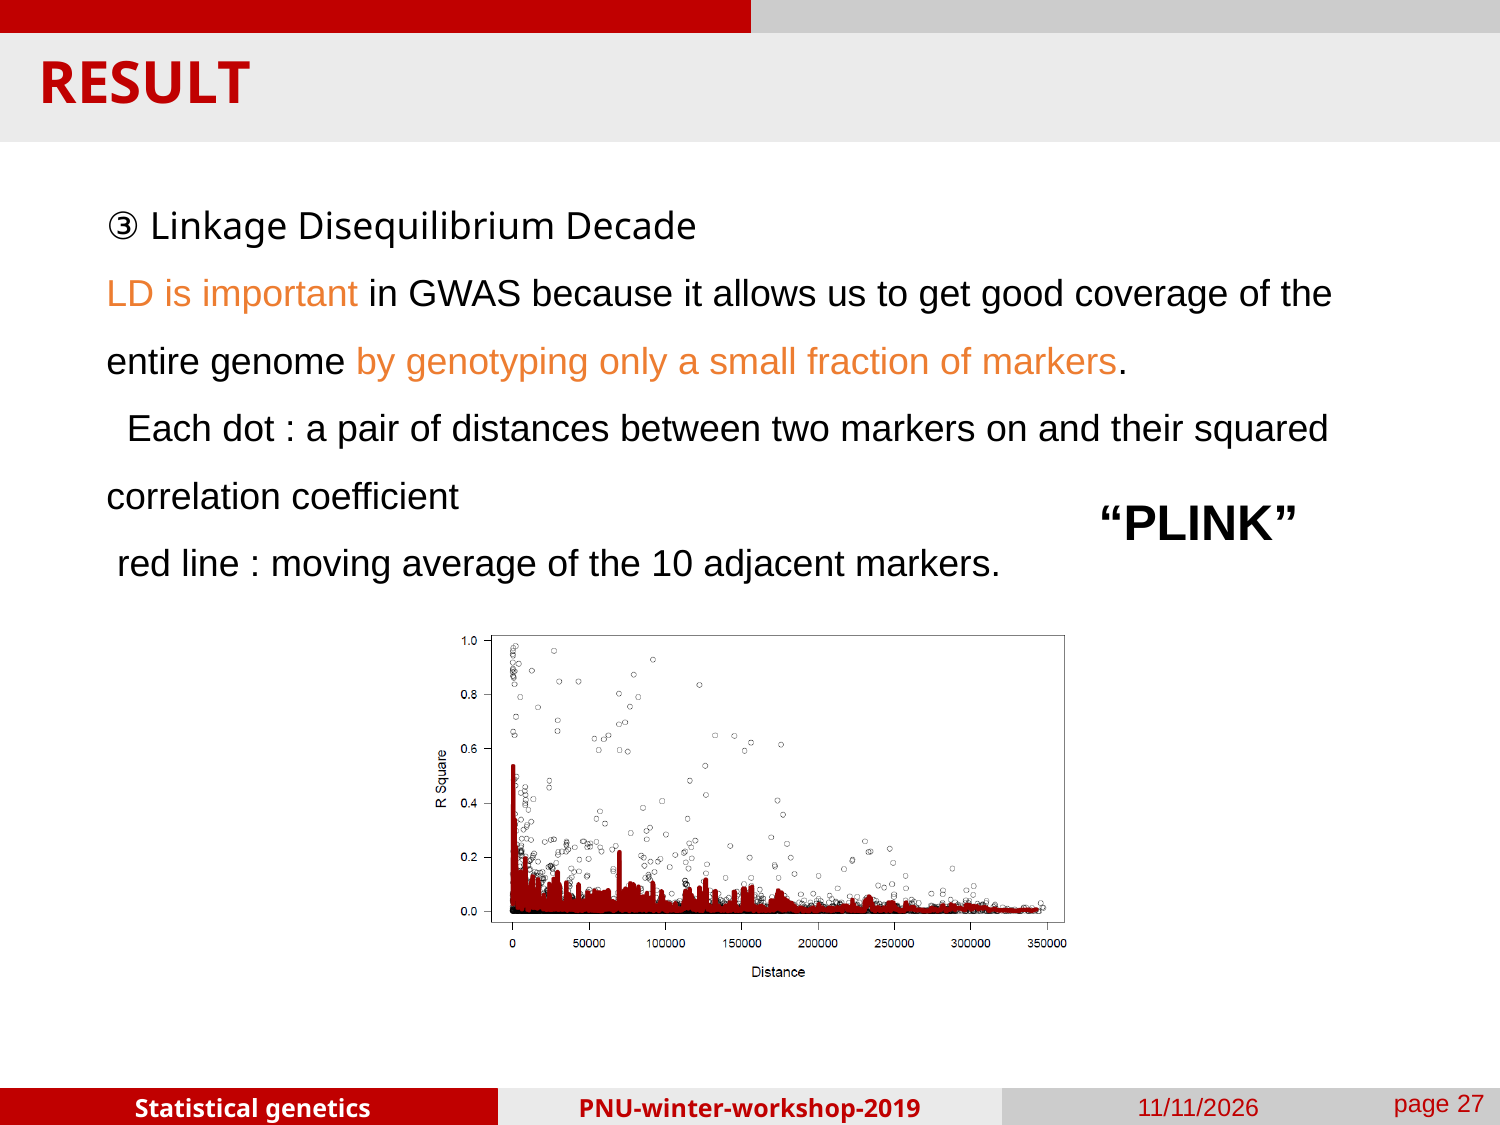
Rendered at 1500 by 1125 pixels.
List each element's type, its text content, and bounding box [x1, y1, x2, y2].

picture [427, 629, 1073, 986]
title RESULT [0, 33, 1500, 138]
slide_number page 26 [1162, 1088, 1500, 1125]
footer PNU-winter-workshop-2019 [496, 1088, 1004, 1125]
text_box “PLINK” [1083, 482, 1313, 558]
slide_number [1004, 1088, 1162, 1125]
text_box ③ Linkage Disequilibrium Decade LD is important in GWAS because it allows us to get good coverage of the entire genome by genotyping only a small fraction of markers. Each dot : a pair of distances between two markers on and their squared correlation coefficient red line : moving average of the 10 adjacent markers. [91, 172, 1442, 592]
